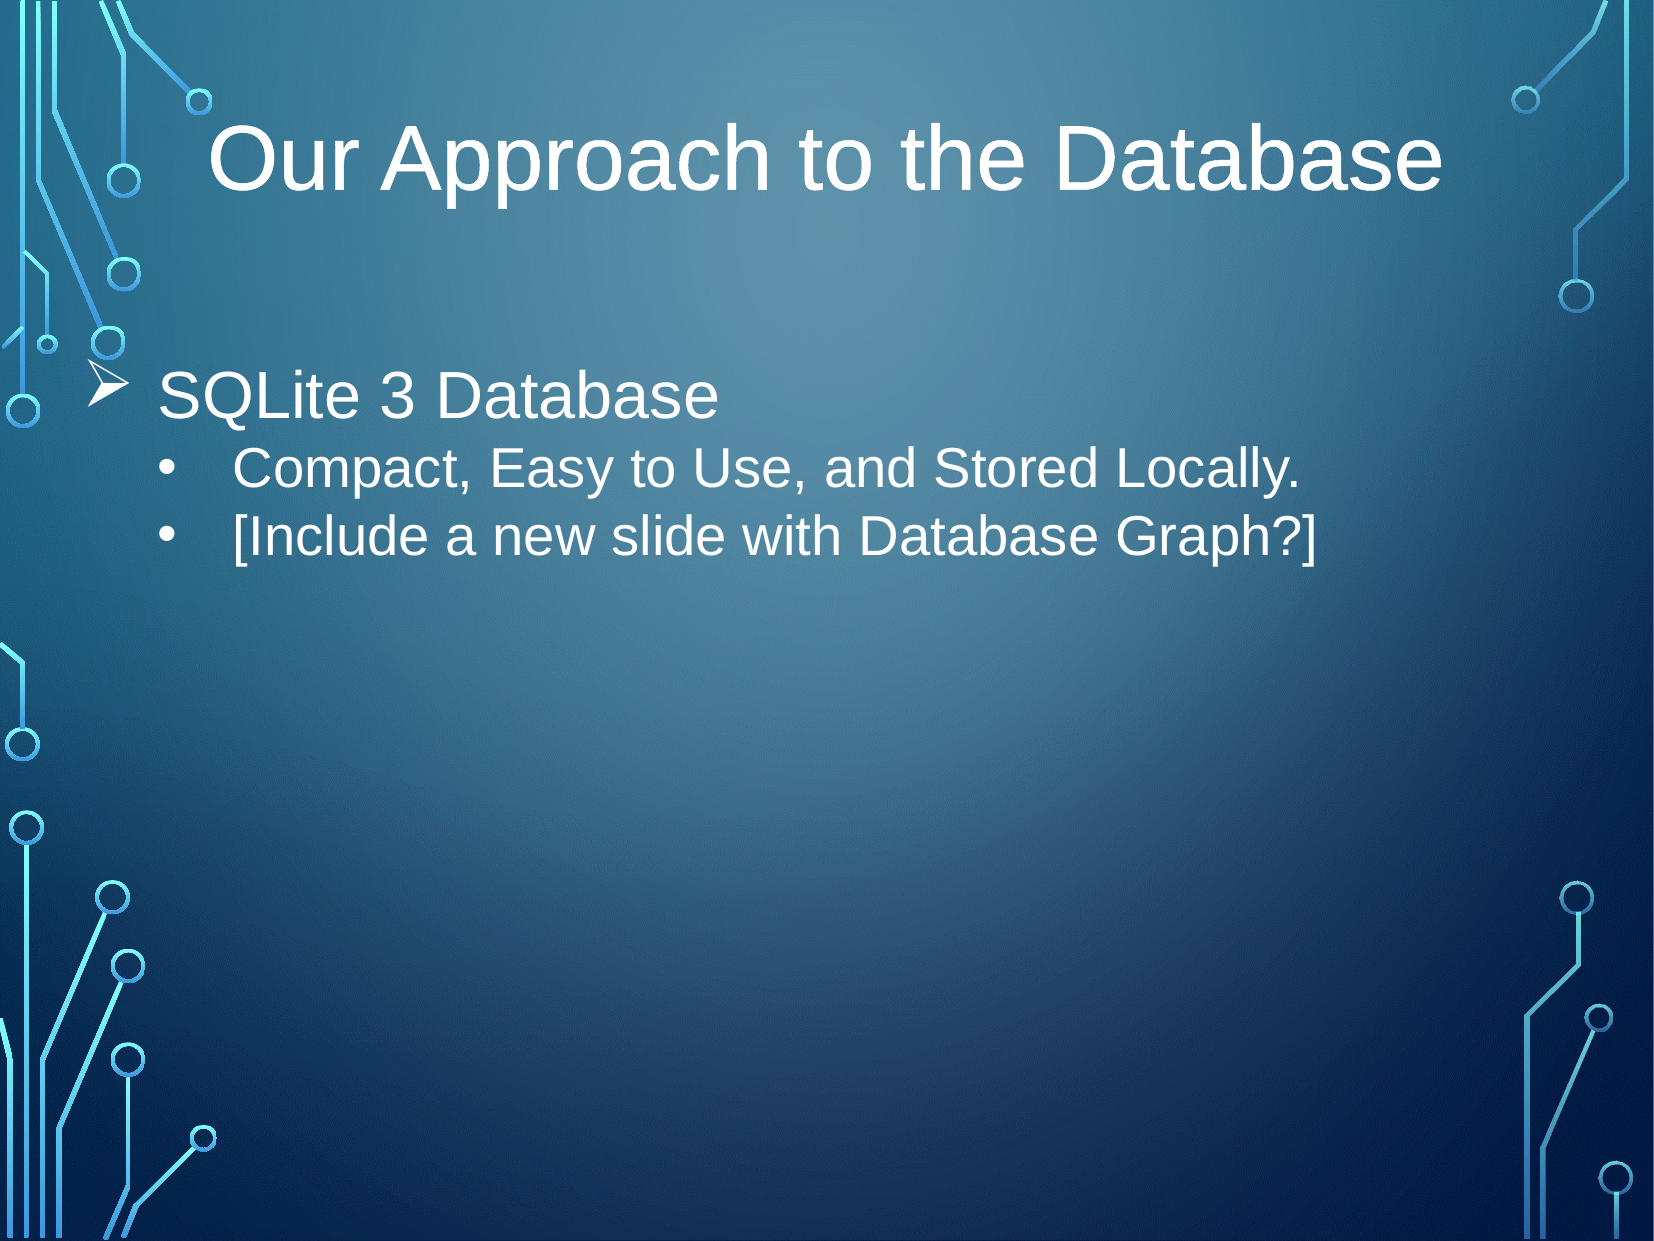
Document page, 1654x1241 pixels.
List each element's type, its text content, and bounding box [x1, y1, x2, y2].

text_box Our Approach to the Database [82, 49, 1571, 257]
text_box SQLite 3 Database Compact, Easy to Use, and Stored Locally. [Include a new slide with Database Graph?] [82, 351, 1571, 1071]
